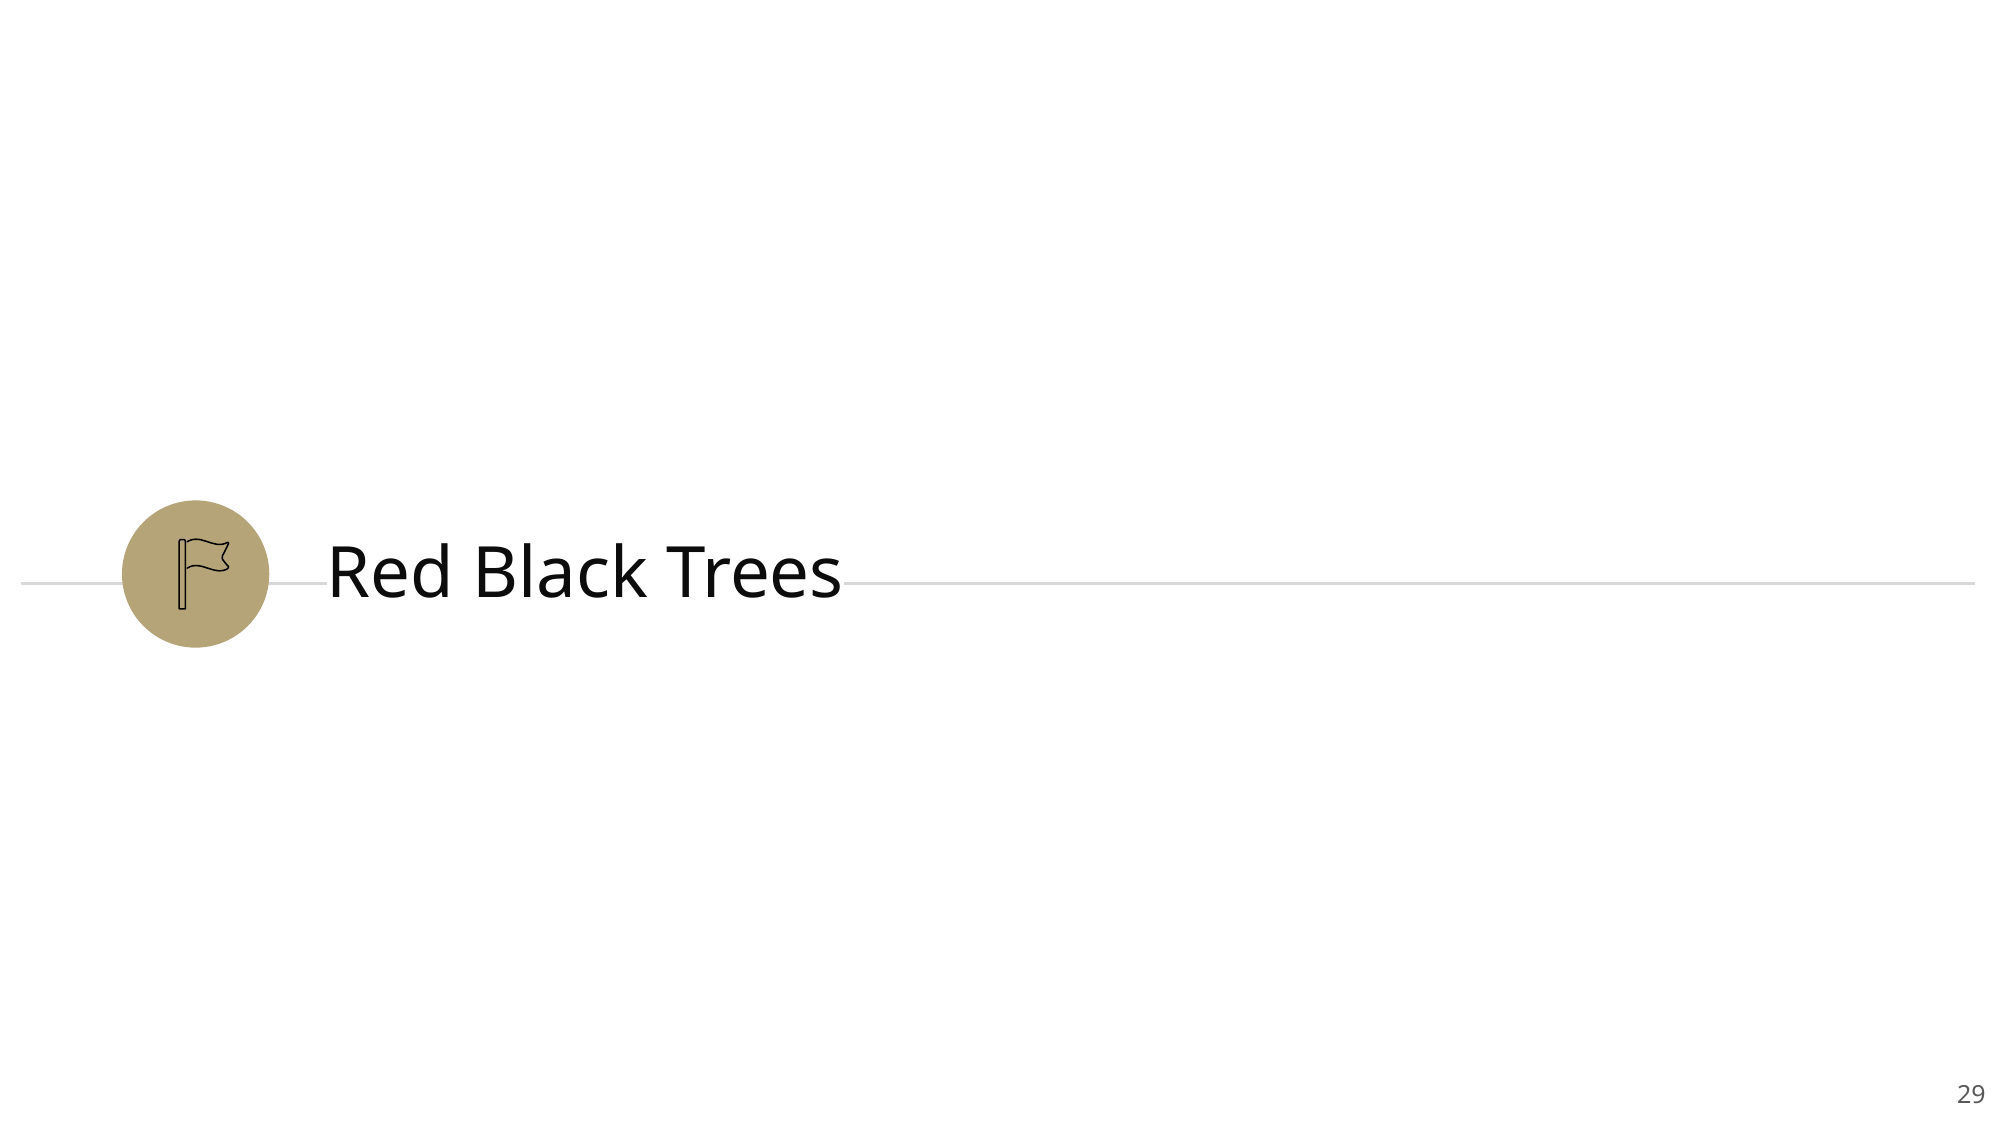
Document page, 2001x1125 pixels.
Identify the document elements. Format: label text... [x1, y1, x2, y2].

title Red Black Trees [312, 475, 1380, 679]
